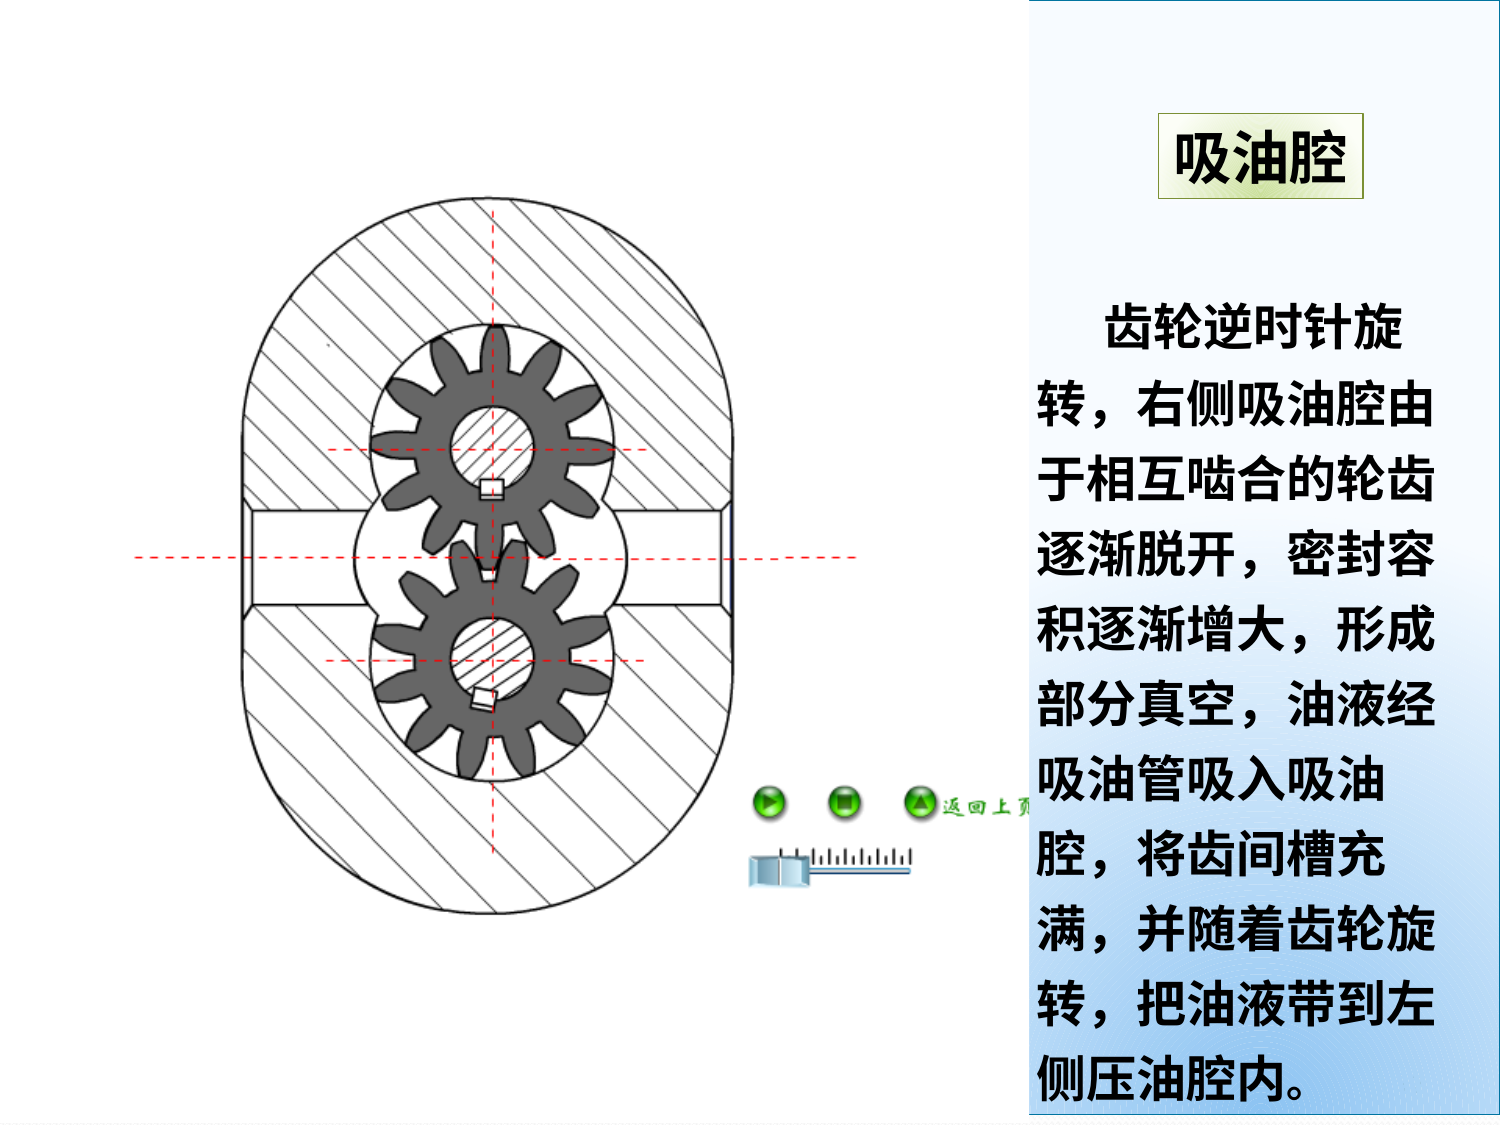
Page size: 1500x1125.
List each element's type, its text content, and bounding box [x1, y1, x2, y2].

table_cell 13.4 [1151, 114, 1369, 211]
text_box 吸油腔 [1158, 113, 1364, 199]
text_box 齿轮逆时针旋转，右侧吸油腔由于相互啮合的轮齿逐渐脱开，密封容积逐渐增大，形成部分真空，油液经吸油管吸入吸油腔，将齿间槽充满，并随着齿轮旋转，把油液带到左侧压油腔内。 [1030, 0, 1500, 1115]
